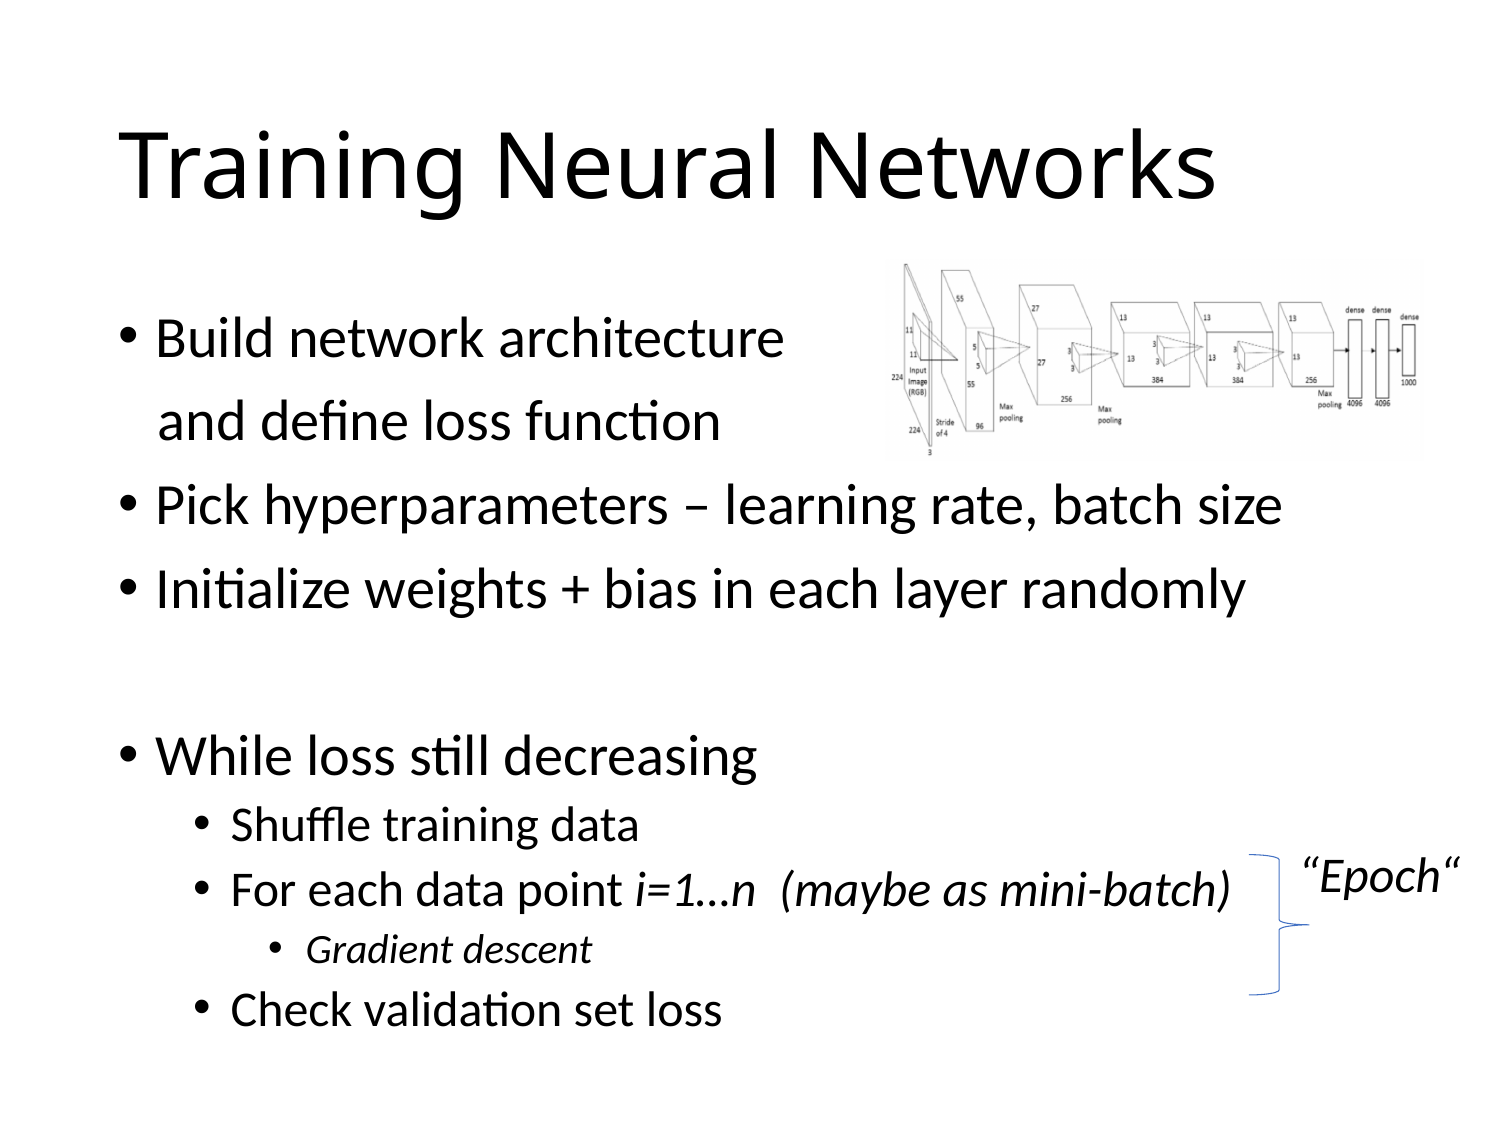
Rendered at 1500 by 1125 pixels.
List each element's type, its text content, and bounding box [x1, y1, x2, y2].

title Training Neural Networks [103, 59, 1397, 278]
list Build network architecture and define loss function Pick hyperparameters – learning rate, batch size Initialize weights + bias in each layer randomly While loss still decreasing Shuffle training data For each data point i=1…n (maybe as mini-batch) Gradient descent Check validation set loss [103, 299, 1397, 1069]
picture [885, 259, 1424, 461]
text_box [1248, 854, 1310, 996]
text_box “Epoch“ [1283, 834, 1500, 910]
